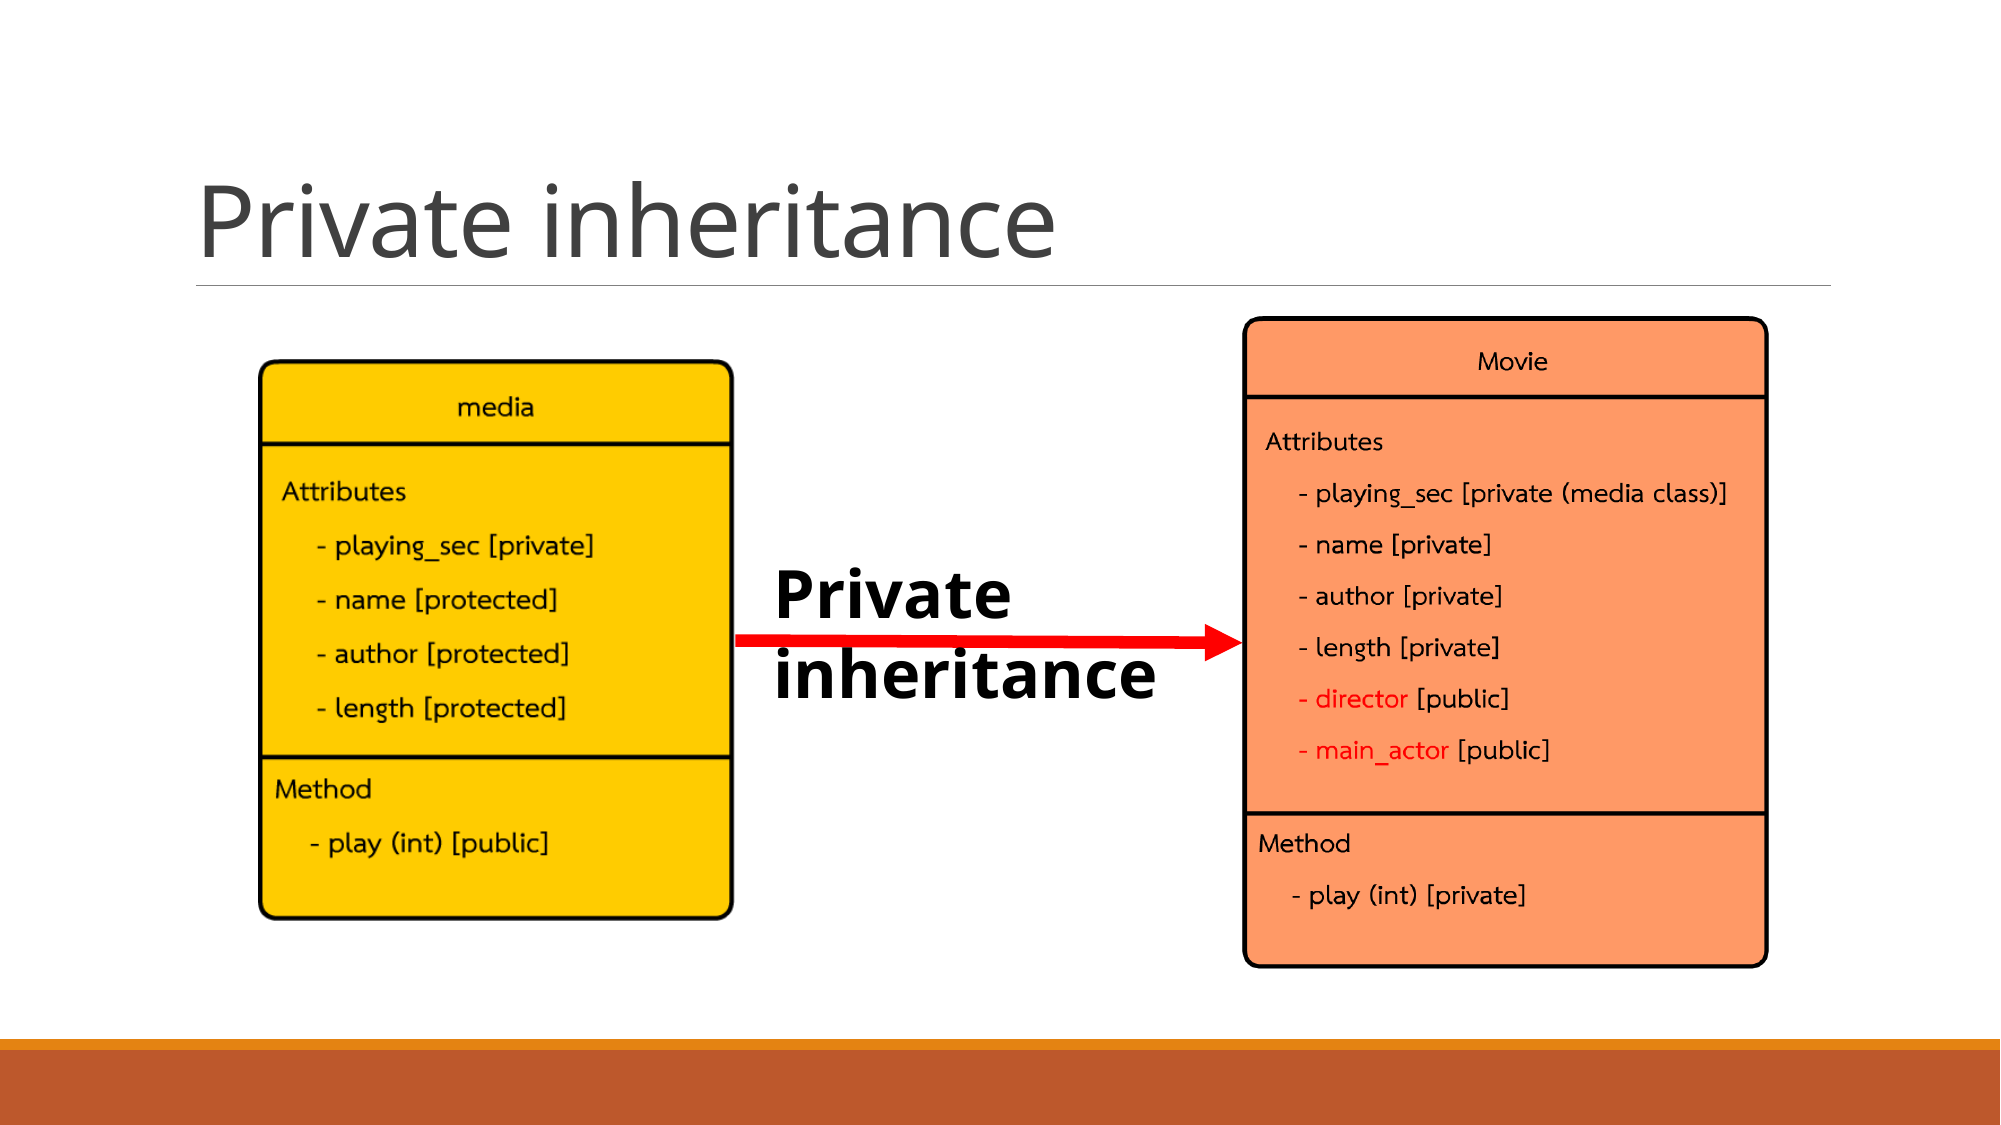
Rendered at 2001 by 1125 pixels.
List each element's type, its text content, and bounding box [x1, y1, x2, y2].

title Private inheritance [180, 47, 1830, 285]
picture [1241, 315, 1771, 970]
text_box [734, 640, 1238, 644]
text_box Private inheritance [758, 544, 1211, 637]
text_box Private inheritance [758, 652, 1211, 720]
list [258, 359, 736, 922]
